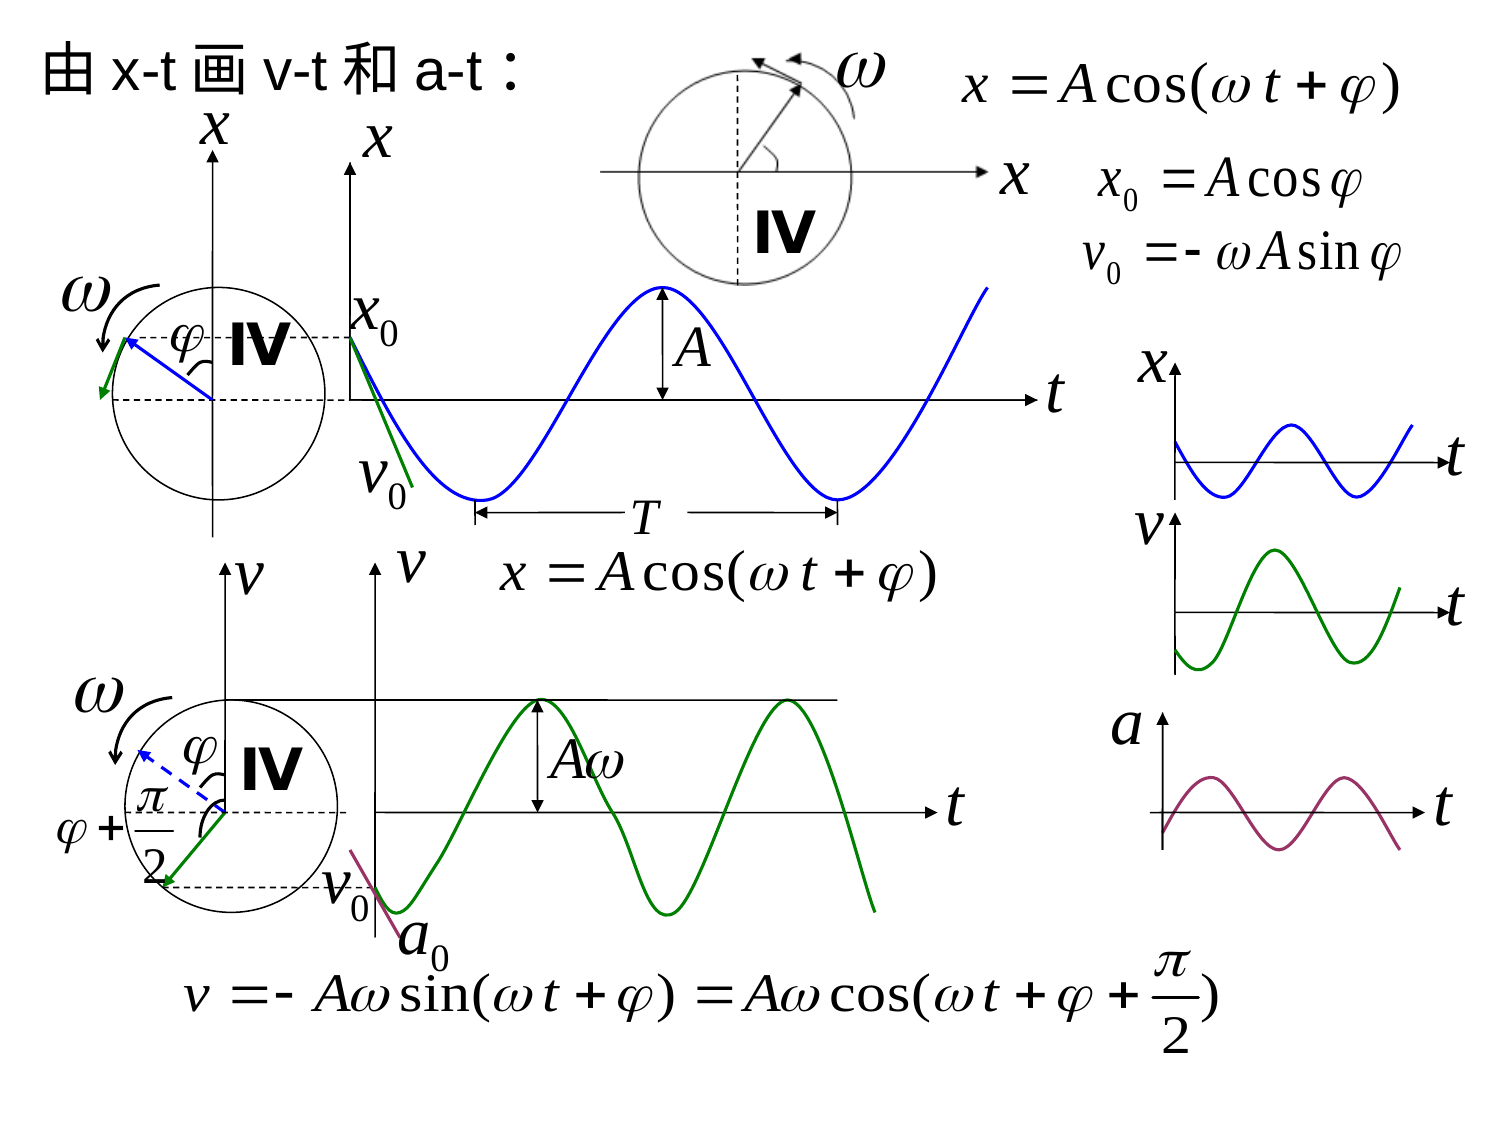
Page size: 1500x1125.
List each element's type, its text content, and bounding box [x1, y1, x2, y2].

text_box [531, 699, 544, 724]
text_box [387, 887, 460, 988]
text_box [656, 287, 669, 312]
text_box [1313, 777, 1378, 812]
text_box [145, 348, 162, 363]
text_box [224, 549, 276, 612]
text_box [380, 887, 387, 908]
text_box [928, 393, 1037, 407]
text_box [213, 287, 267, 299]
text_box [199, 800, 225, 838]
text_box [1437, 574, 1477, 642]
text_box [1174, 777, 1244, 812]
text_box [487, 537, 950, 612]
text_box [1325, 463, 1391, 498]
text_box [162, 287, 212, 312]
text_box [187, 99, 244, 162]
text_box [687, 506, 838, 519]
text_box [949, 49, 1413, 124]
text_box [531, 794, 544, 813]
text_box [98, 352, 120, 400]
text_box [1437, 424, 1477, 492]
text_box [387, 537, 438, 599]
text_box [226, 700, 300, 725]
text_box [1176, 424, 1413, 462]
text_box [174, 924, 1298, 1063]
text_box [112, 350, 212, 500]
text_box [663, 287, 988, 500]
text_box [1099, 699, 1157, 762]
text_box [656, 376, 669, 400]
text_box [162, 312, 216, 375]
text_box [62, 662, 138, 732]
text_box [349, 424, 417, 526]
text_box [421, 701, 876, 916]
text_box [213, 358, 325, 500]
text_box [174, 724, 228, 788]
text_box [662, 312, 721, 376]
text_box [1124, 499, 1176, 562]
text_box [1074, 212, 1413, 296]
text_box [1157, 712, 1169, 850]
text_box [1124, 337, 1181, 399]
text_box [1087, 137, 1375, 212]
text_box [474, 506, 624, 519]
text_box [172, 772, 338, 913]
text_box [337, 262, 411, 363]
text_box [174, 700, 224, 724]
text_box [349, 112, 406, 174]
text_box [987, 149, 1044, 212]
text_box [1174, 549, 1400, 670]
text_box [95, 284, 162, 353]
text_box [108, 697, 175, 762]
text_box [312, 836, 380, 938]
text_box Ⅳ [212, 299, 319, 385]
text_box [1037, 362, 1077, 430]
text_box [343, 164, 357, 262]
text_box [624, 487, 673, 537]
text_box [1186, 463, 1256, 498]
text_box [49, 762, 183, 895]
text_box Ⅳ [225, 725, 332, 810]
text_box [368, 562, 382, 699]
text_box [1163, 813, 1400, 850]
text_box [824, 37, 900, 107]
text_box [1176, 514, 1182, 525]
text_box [537, 724, 636, 794]
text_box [49, 261, 125, 331]
text_box [218, 564, 224, 575]
picture [599, 49, 993, 286]
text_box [1424, 774, 1465, 842]
text_box [1175, 806, 1424, 819]
text_box [362, 287, 662, 501]
text_box 由x-t画v-t和a-t： [24, 24, 638, 110]
text_box [845, 806, 937, 819]
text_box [937, 774, 977, 842]
